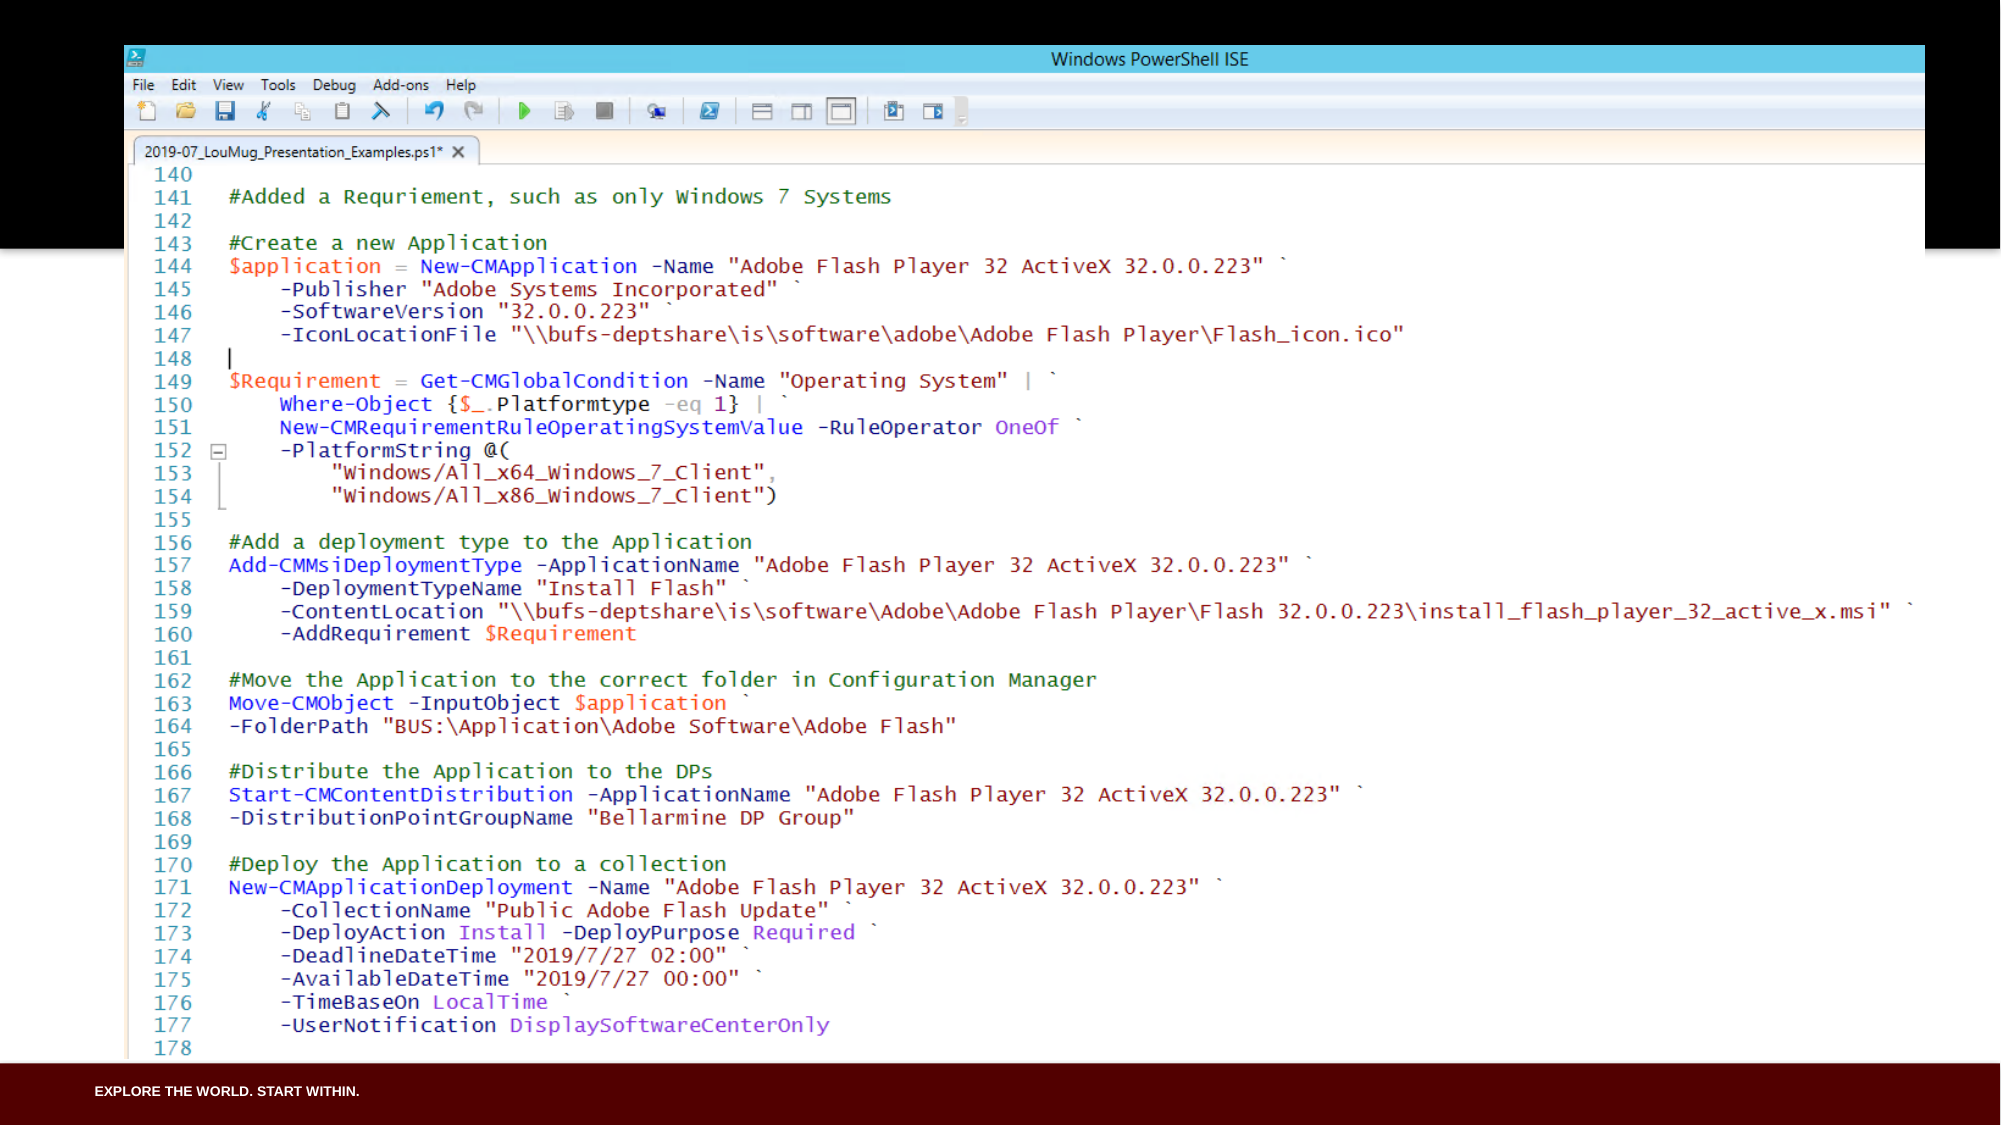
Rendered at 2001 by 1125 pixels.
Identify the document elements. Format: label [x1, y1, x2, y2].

list [124, 45, 1925, 1059]
